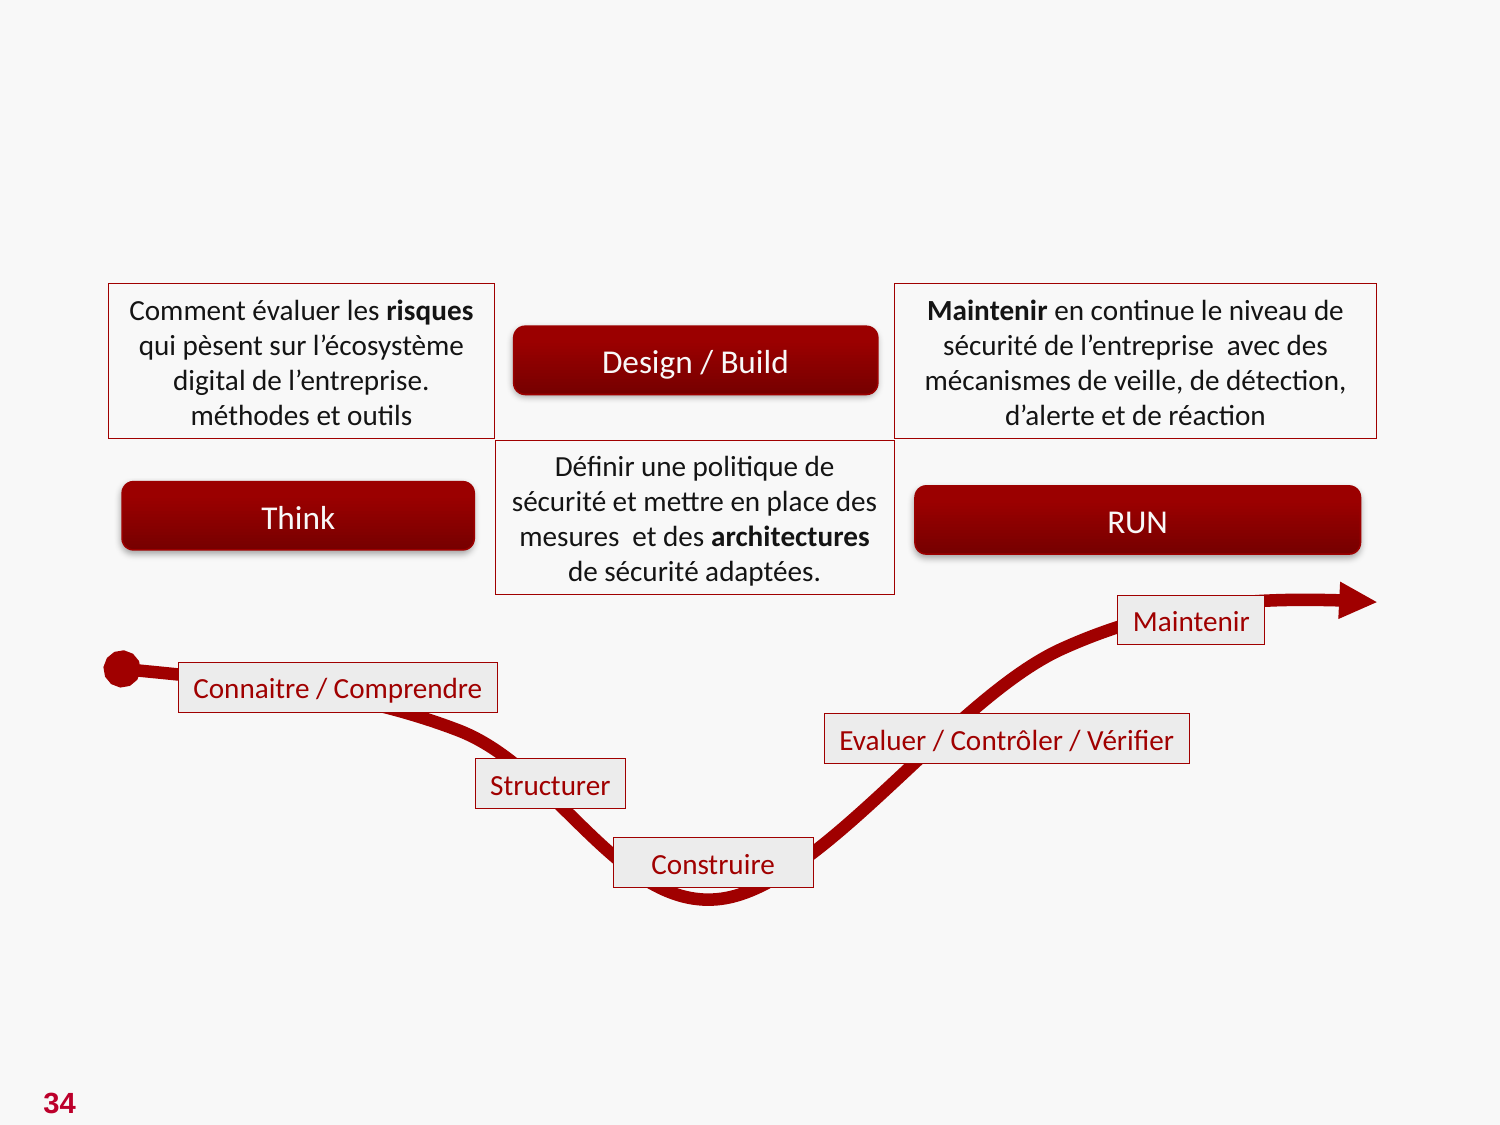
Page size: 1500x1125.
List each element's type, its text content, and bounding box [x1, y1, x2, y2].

text_box [251, 615, 1117, 859]
text_box RUN [914, 485, 1362, 555]
text_box [655, 888, 762, 902]
text_box Structurer [475, 758, 626, 809]
text_box Evaluer / Contrôler / Vérifier [824, 713, 1190, 764]
text_box Définir une politique de sécurité et mettre en place des mesures et des architectures de sécurité adaptées. [495, 440, 895, 595]
text_box Connaitre / Comprendre [178, 662, 498, 713]
text_box Design / Build [512, 325, 879, 396]
text_box Maintenir [1117, 595, 1265, 645]
text_box Comment évaluer les risques qui pèsent sur l’écosystème digital de l’entreprise. méthodes et outils [108, 283, 495, 439]
text_box Construire [613, 837, 814, 888]
text_box Maintenir en continue le niveau de sécurité de l’entreprise avec des mécanismes de veille, de détection, d’alerte et de réaction [894, 283, 1377, 439]
text_box [115, 662, 178, 677]
text_box Think [121, 480, 476, 551]
text_box [1265, 595, 1377, 609]
